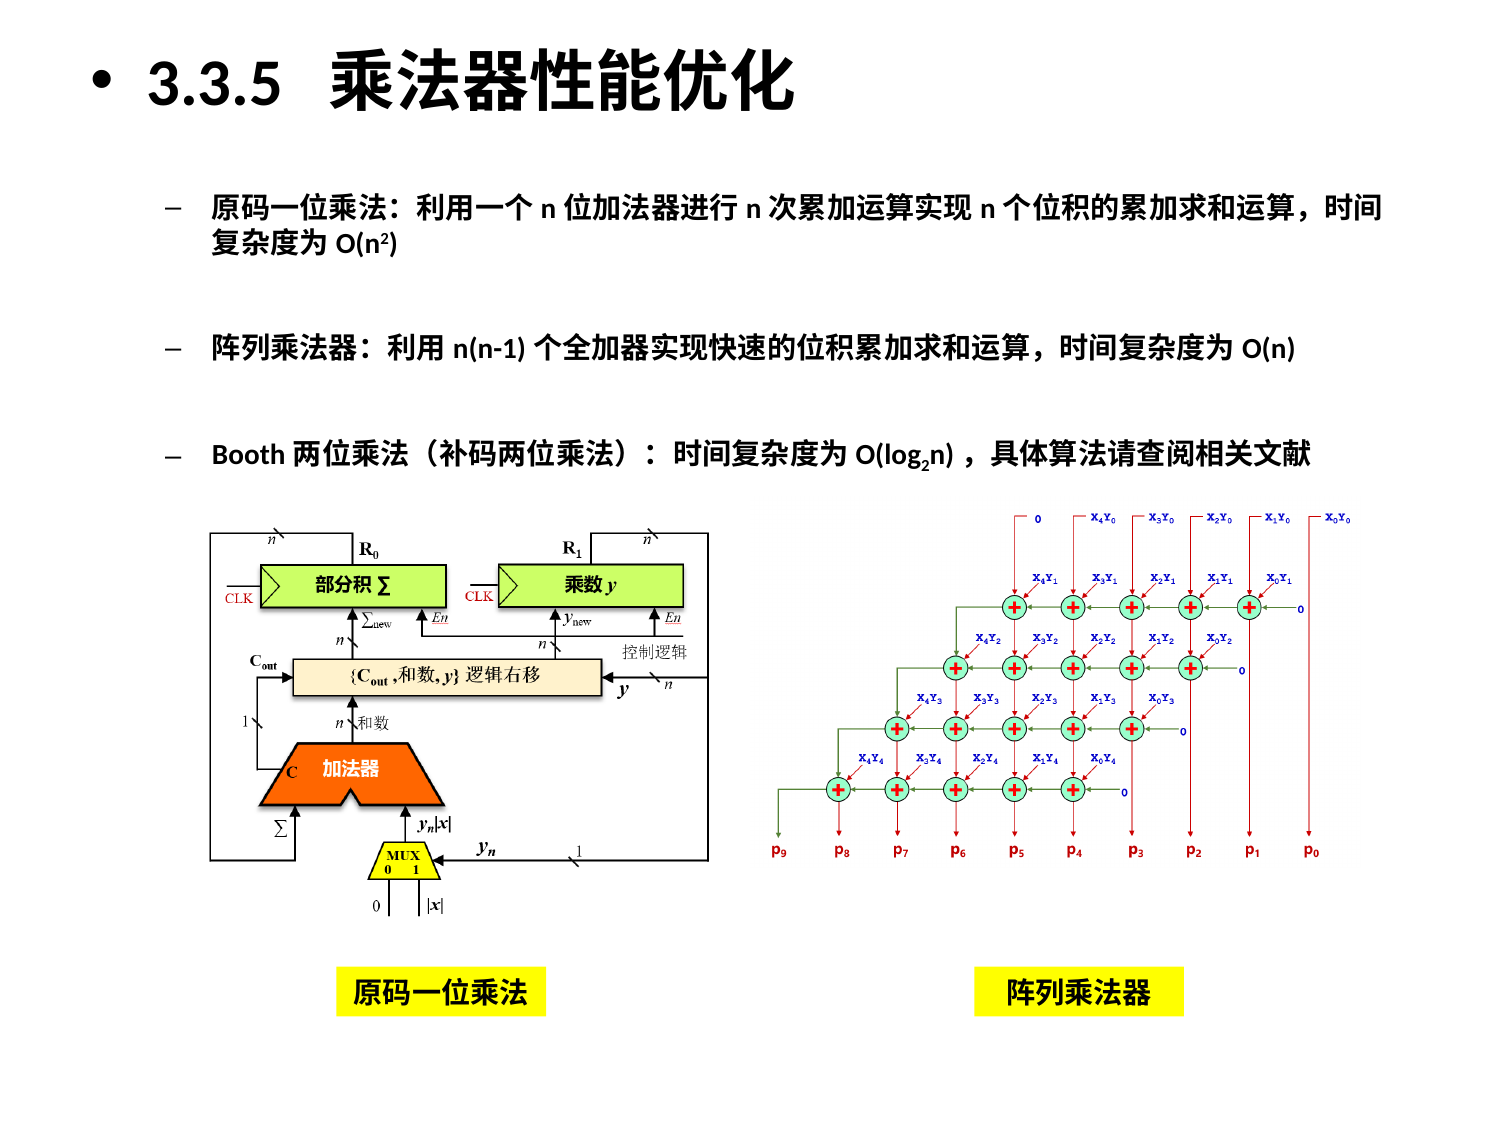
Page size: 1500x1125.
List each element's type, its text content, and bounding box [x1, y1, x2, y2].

picture [749, 496, 1362, 869]
picture [181, 491, 722, 924]
text_box 原码一位乘法 [336, 966, 547, 1017]
text_box 阵列乘法器 [974, 966, 1184, 1017]
list 3.3.5 乘法器性能优化 原码一位乘法：利用一个n位加法器进行n次累加运算实现n个位积的累加求和运算，时间复杂度为O(n2) 阵列乘法器：利用n(n-1)个全加器实现快速的位积累加求和运算，时间复杂度为O(n) Booth两位乘法（补码两位乘法）：时间复杂度为O(log2n)，具体算法请查阅相关文献 [75, 30, 1425, 1024]
